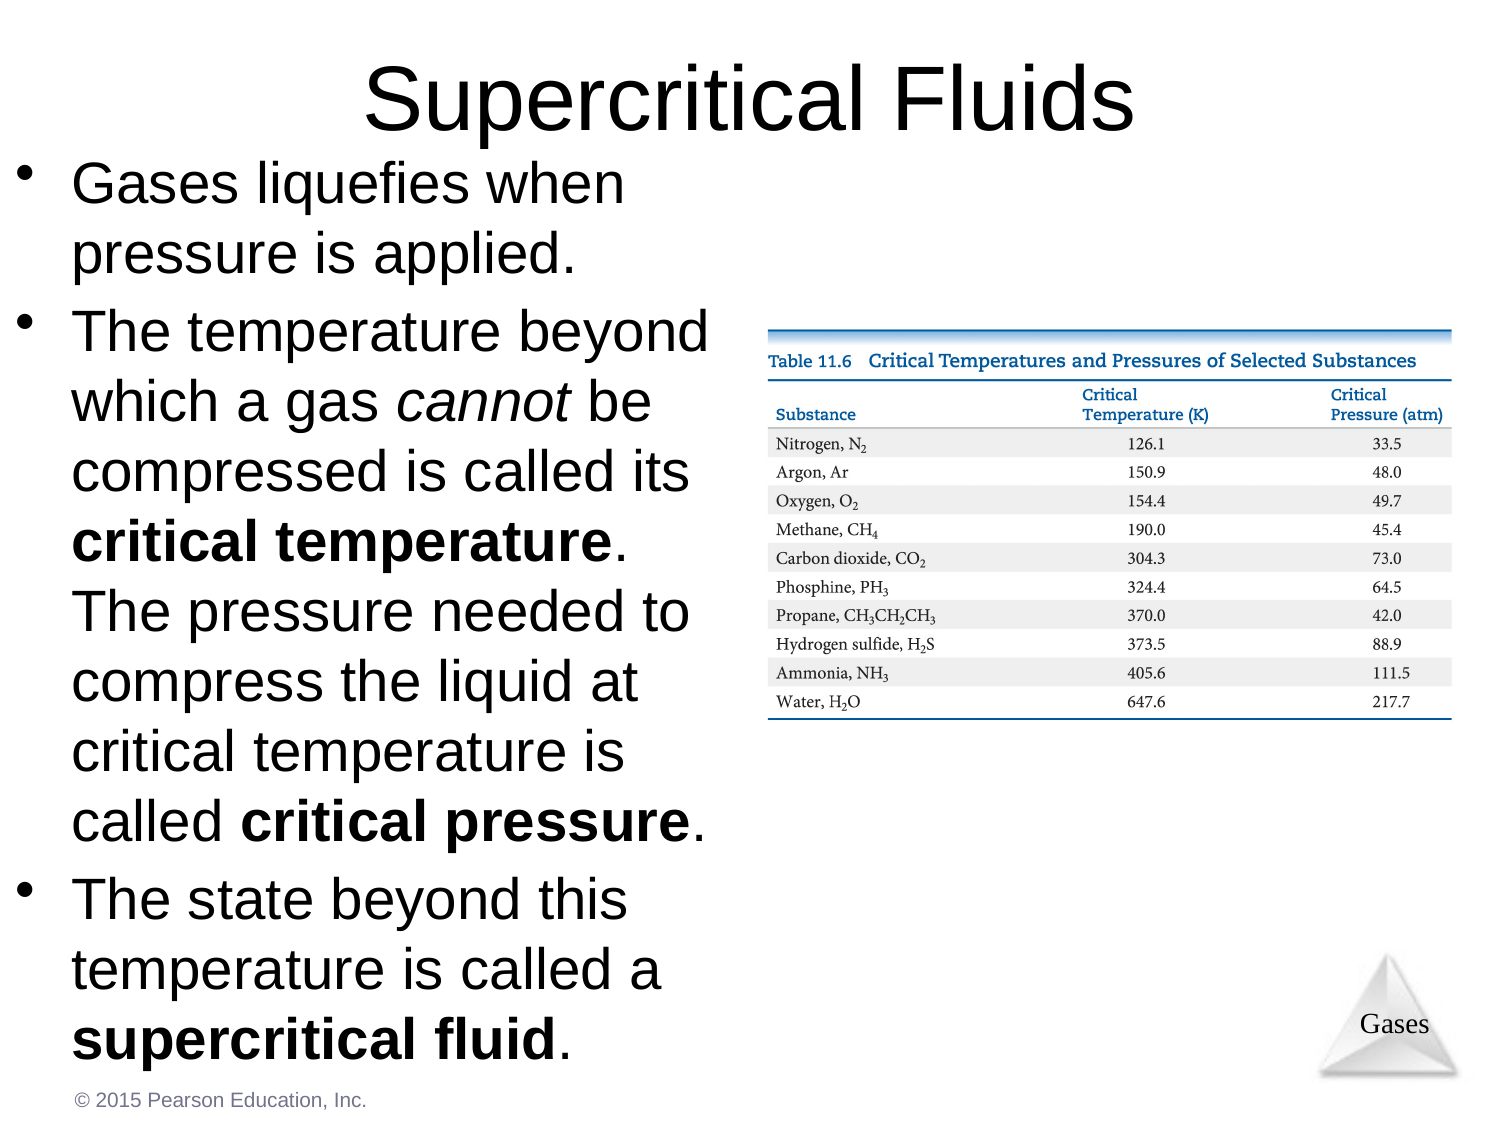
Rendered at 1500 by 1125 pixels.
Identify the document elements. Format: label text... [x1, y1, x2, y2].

list Gases liquefies when pressure is applied. The temperature beyond which a gas cannot be compressed is called its critical temperature. The pressure needed to compress the liquid at critical temperature is called critical pressure. The state beyond this temperature is called a supercritical fluid. [0, 137, 825, 1088]
picture [762, 324, 1458, 723]
title Supercritical Fluids [112, 0, 1388, 188]
picture [1275, 899, 1500, 1125]
